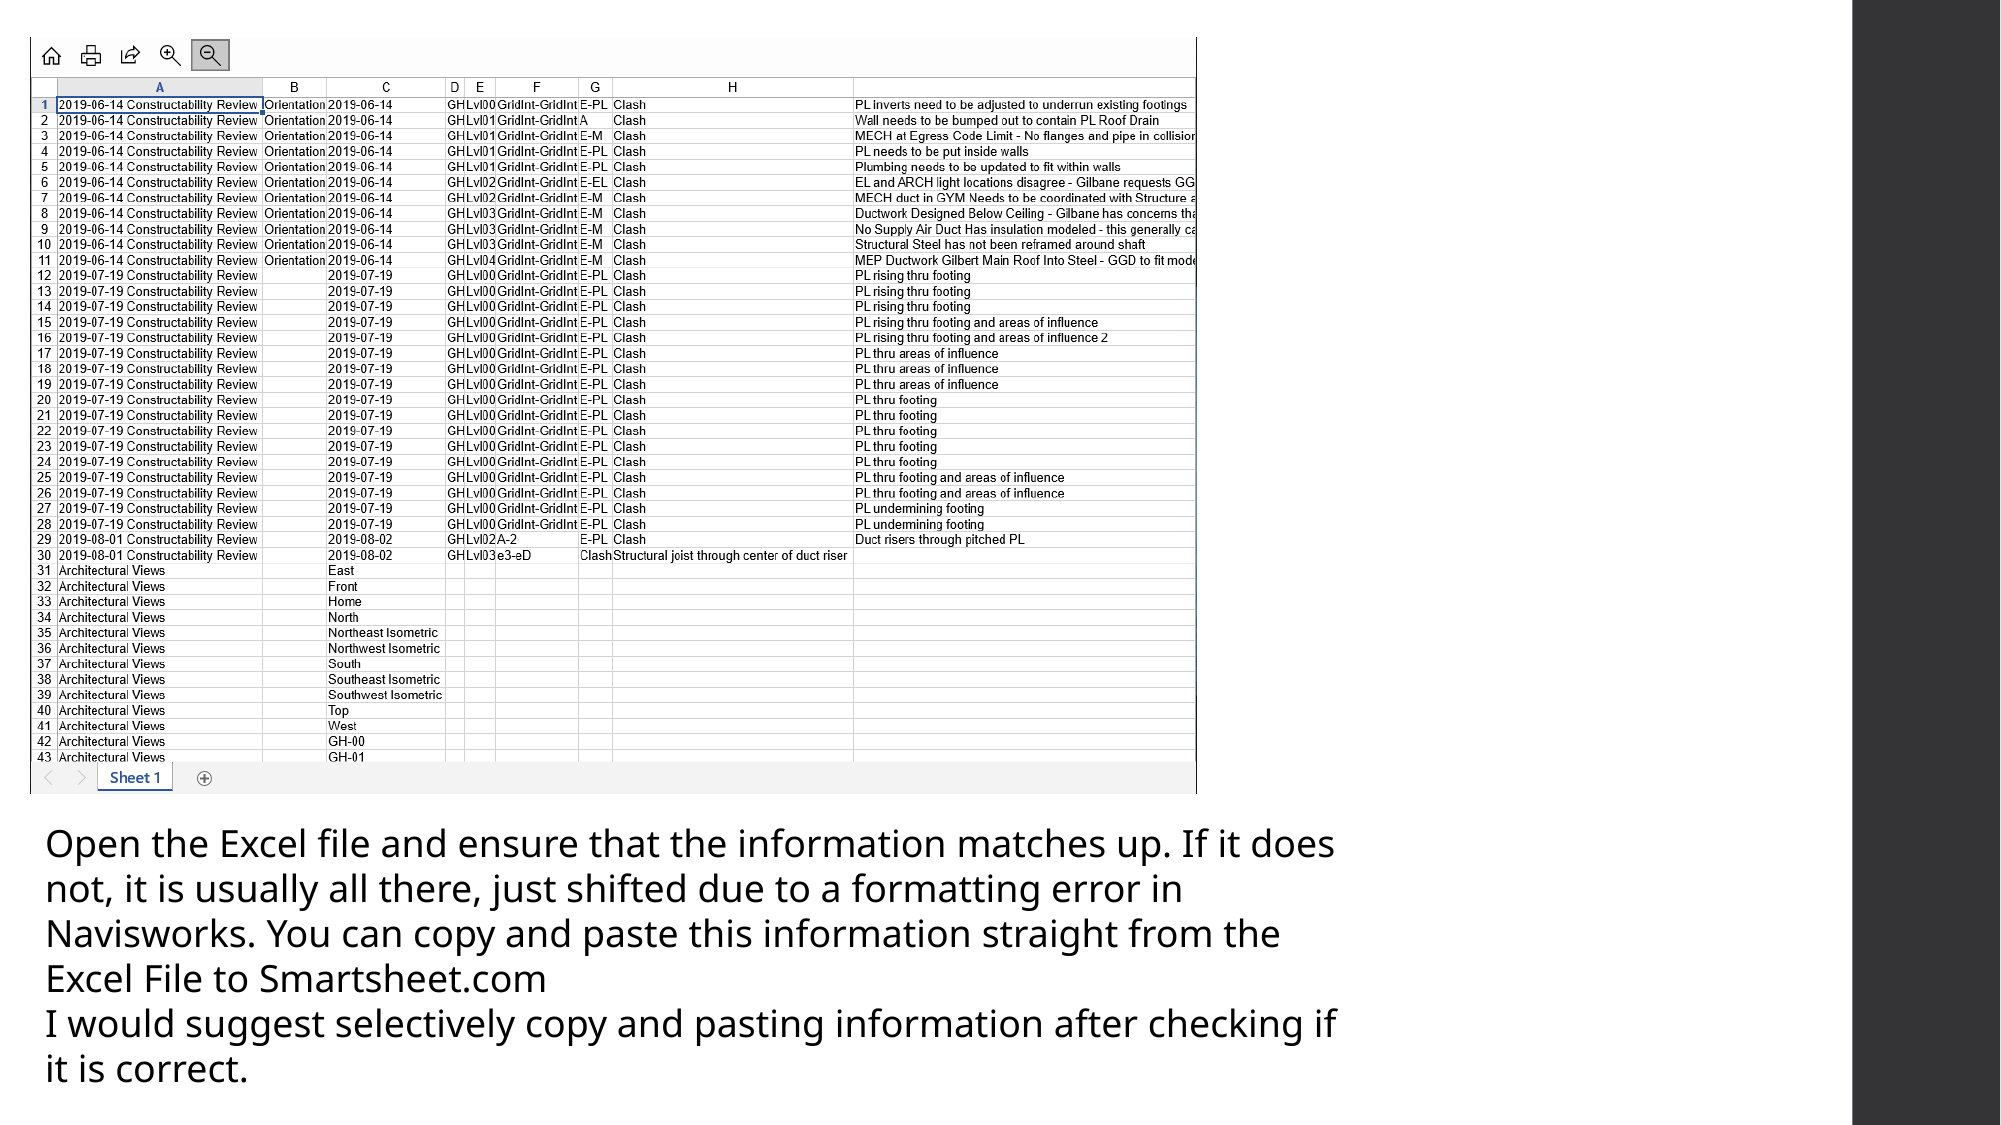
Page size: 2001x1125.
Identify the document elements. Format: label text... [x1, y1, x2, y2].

text_box Open the Excel file and ensure that the information matches up. If it does not, it is usually all there, just shifted due to a formatting error in Navisworks. You can copy and paste this information straight from the Excel File to Smartsheet.com I would suggest selectively copy and pasting information after checking if it is correct. [30, 813, 1386, 1125]
picture [29, 37, 1198, 795]
